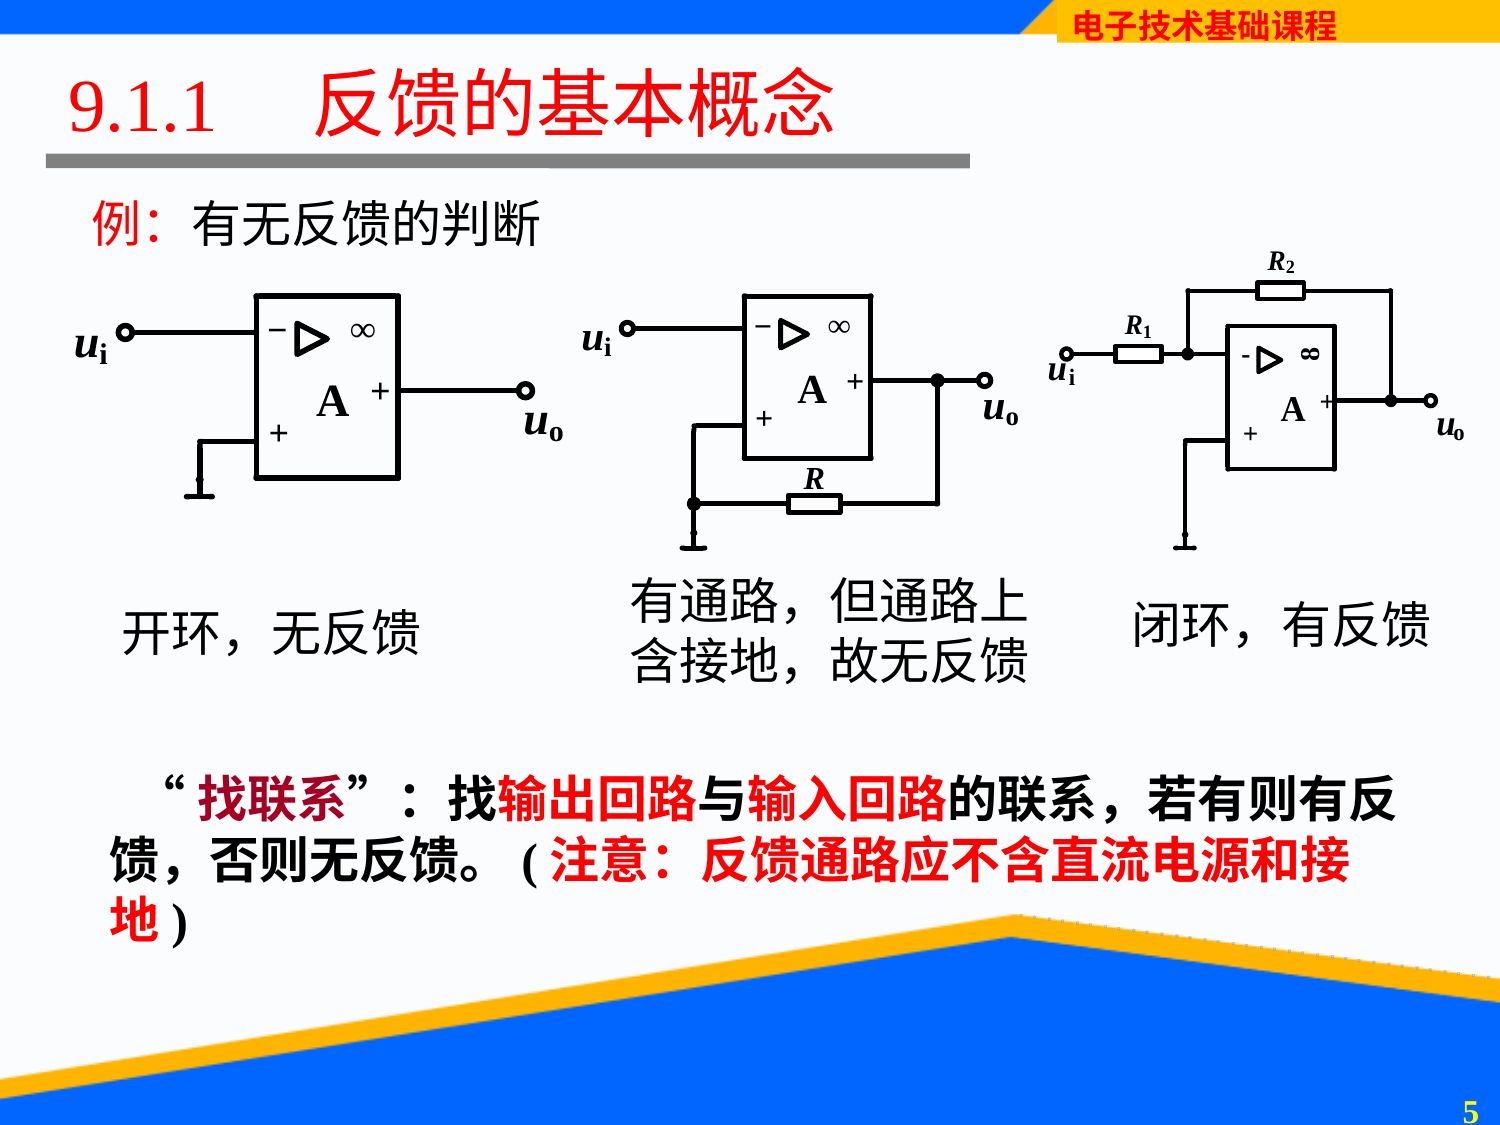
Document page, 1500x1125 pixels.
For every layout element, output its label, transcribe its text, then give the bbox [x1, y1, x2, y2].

text_box 例：有无反馈的判断 [76, 184, 715, 252]
title 9.1.1 反馈的基本概念 [53, 42, 1069, 161]
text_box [1033, 237, 1477, 556]
slide_number 4 [1399, 1082, 1495, 1125]
text_box 开环，无反馈 [106, 593, 437, 669]
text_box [70, 290, 568, 503]
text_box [578, 290, 1022, 554]
text_box “找联系”：找输出回路与输入回路的联系，若有则有反馈，否则无反馈。(注意：反馈通路应不含直流电源和接地) [94, 751, 1442, 957]
text_box 闭环，有反馈 [1117, 586, 1447, 661]
picture [0, 0, 1500, 1125]
text_box 有通路，但通路上含接地，故无反馈 [608, 561, 1052, 697]
